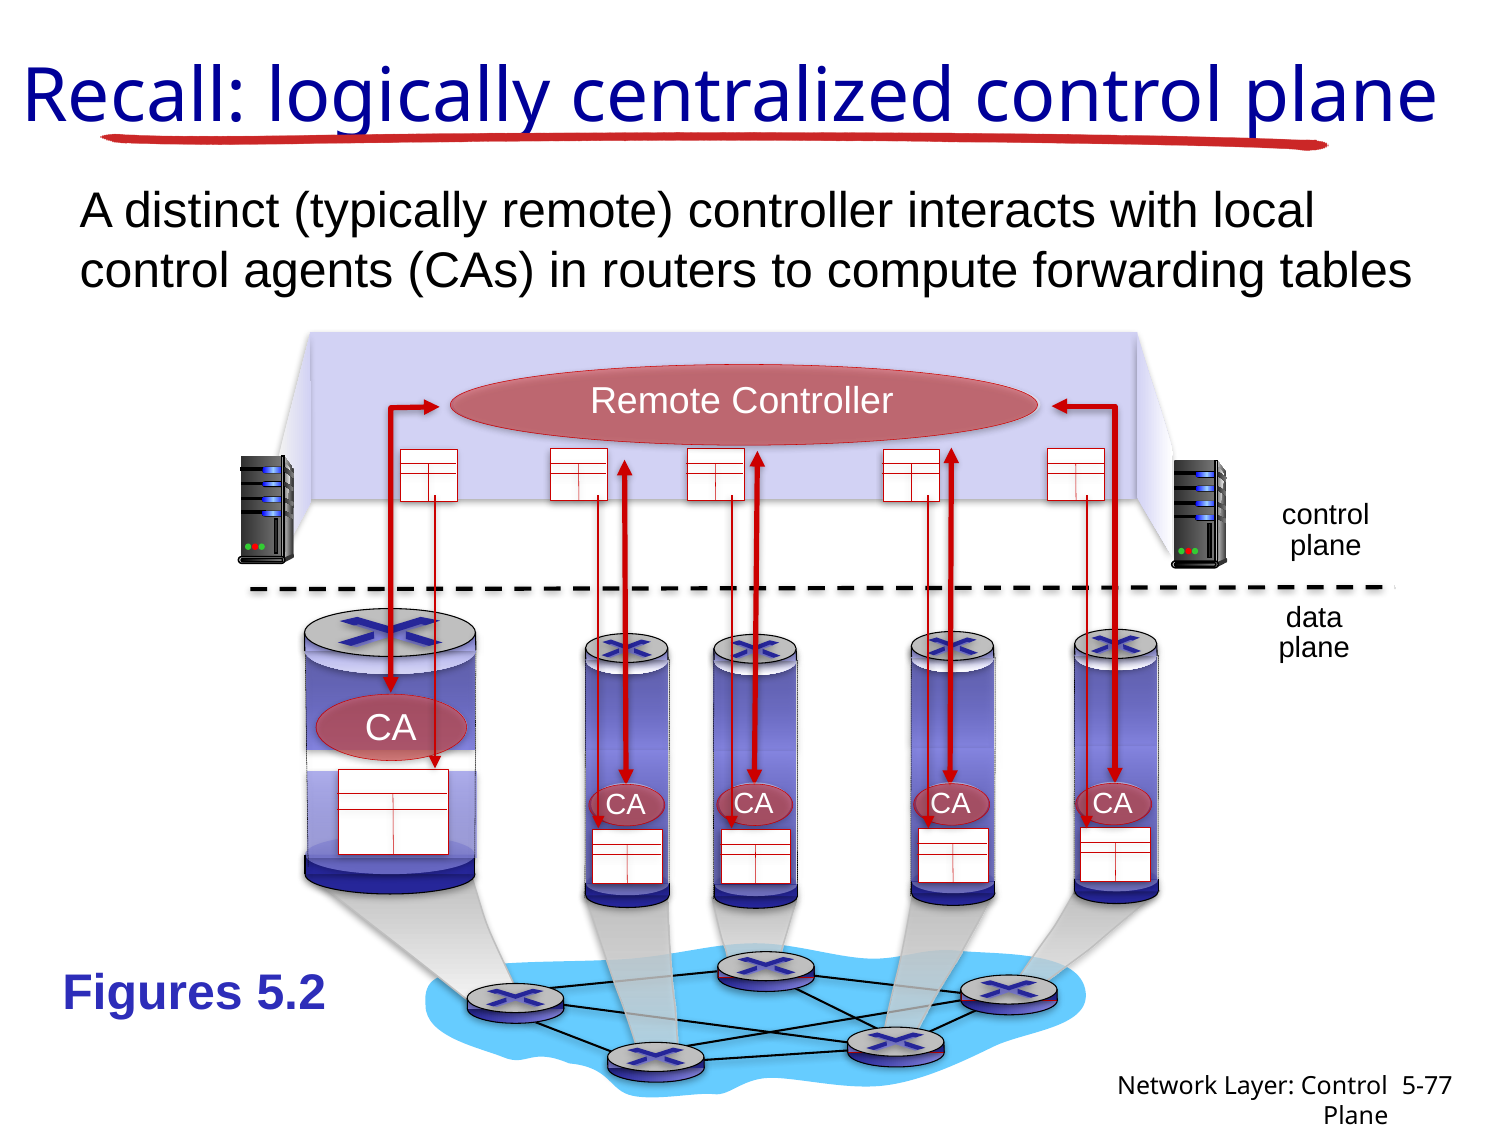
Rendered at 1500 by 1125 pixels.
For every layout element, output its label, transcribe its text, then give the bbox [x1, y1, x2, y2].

slide_number 5-77 [1387, 1062, 1500, 1107]
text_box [250, 492, 310, 673]
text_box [960, 974, 1058, 1016]
text_box Recall: logically centralized control plane [6, 38, 1455, 144]
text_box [238, 331, 1228, 568]
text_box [466, 983, 565, 1024]
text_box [304, 608, 1160, 1059]
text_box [1156, 492, 1396, 673]
picture [94, 127, 1343, 156]
text_box A distinct (typically remote) controller interacts with local control agents (CAs) in routers to compute forwarding tables [64, 170, 1452, 306]
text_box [847, 1026, 945, 1068]
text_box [607, 1042, 705, 1083]
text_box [717, 951, 815, 992]
text_box Figures 5.2 [47, 951, 299, 1027]
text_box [434, 494, 1087, 829]
text_box [621, 1070, 925, 1098]
footer Network Layer: Control Plane [1045, 1062, 1404, 1102]
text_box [315, 363, 1152, 830]
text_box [336, 836, 1151, 884]
